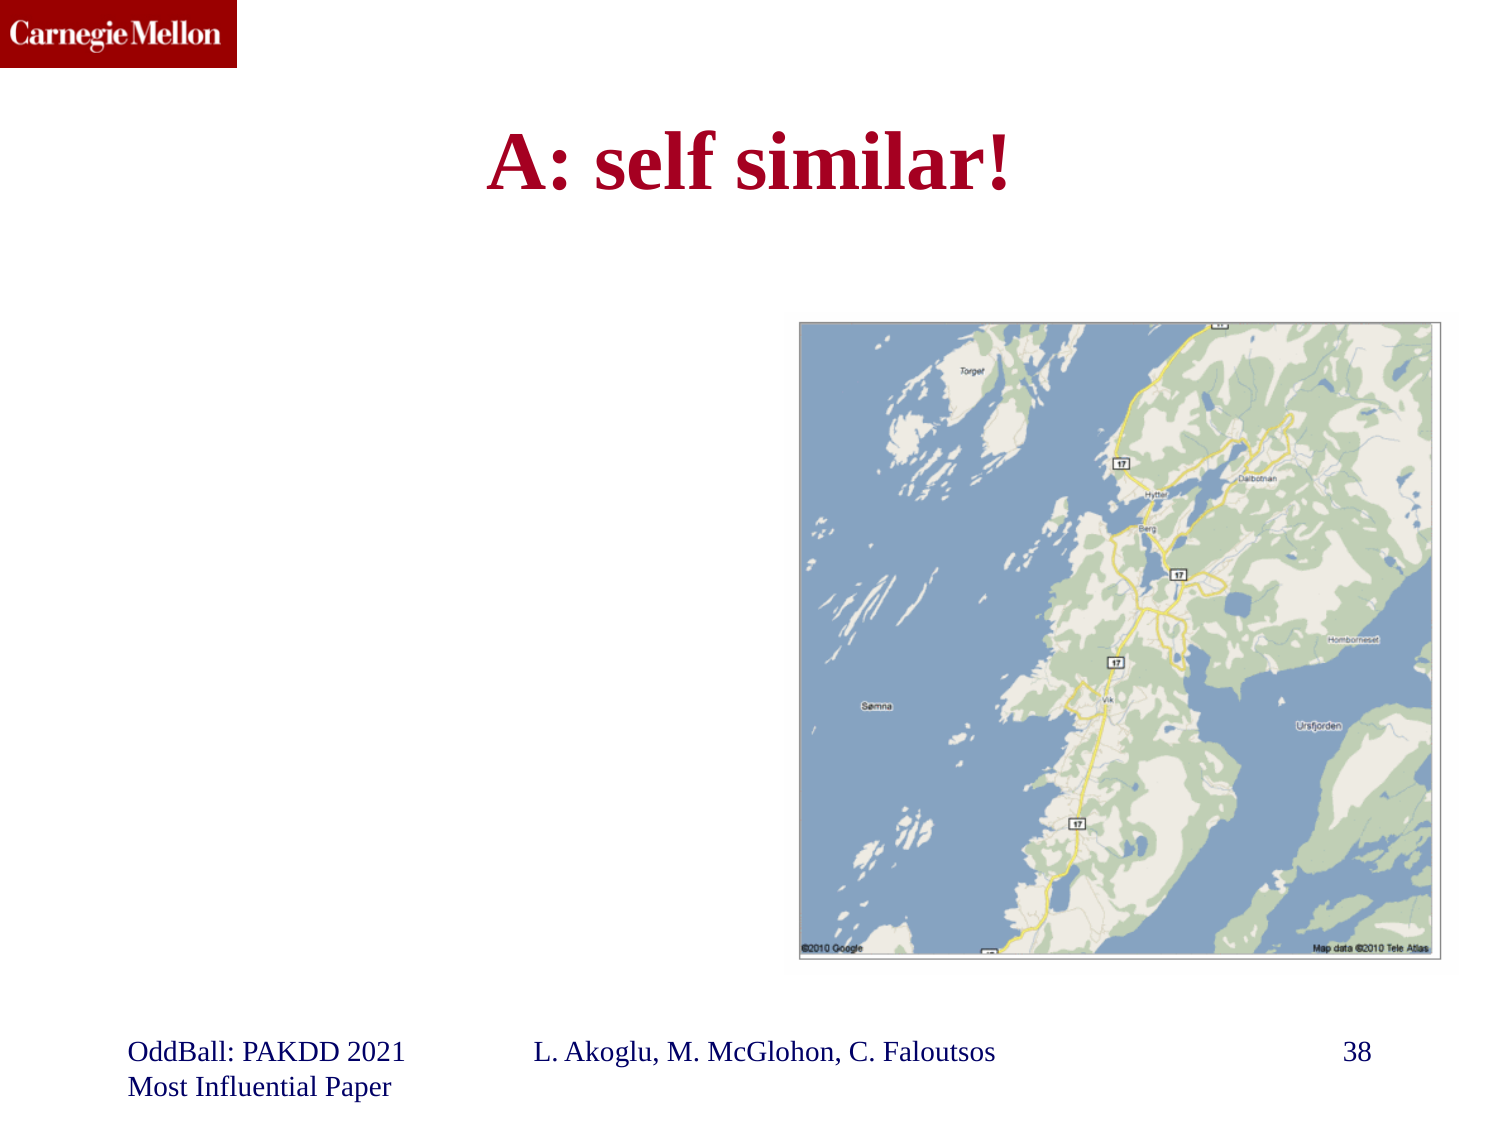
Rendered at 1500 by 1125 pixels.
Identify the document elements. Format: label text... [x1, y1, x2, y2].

title A: self similar! [112, 99, 1388, 213]
slide_number 38 [1074, 1024, 1388, 1101]
footer L. Akoglu, M. McGlohon, C. Faloutsos [512, 1024, 1018, 1101]
slide_number OddBall: PAKDD 2021 Most Influential Paper [112, 1024, 426, 1101]
picture [784, 312, 1459, 976]
picture [0, 0, 237, 68]
